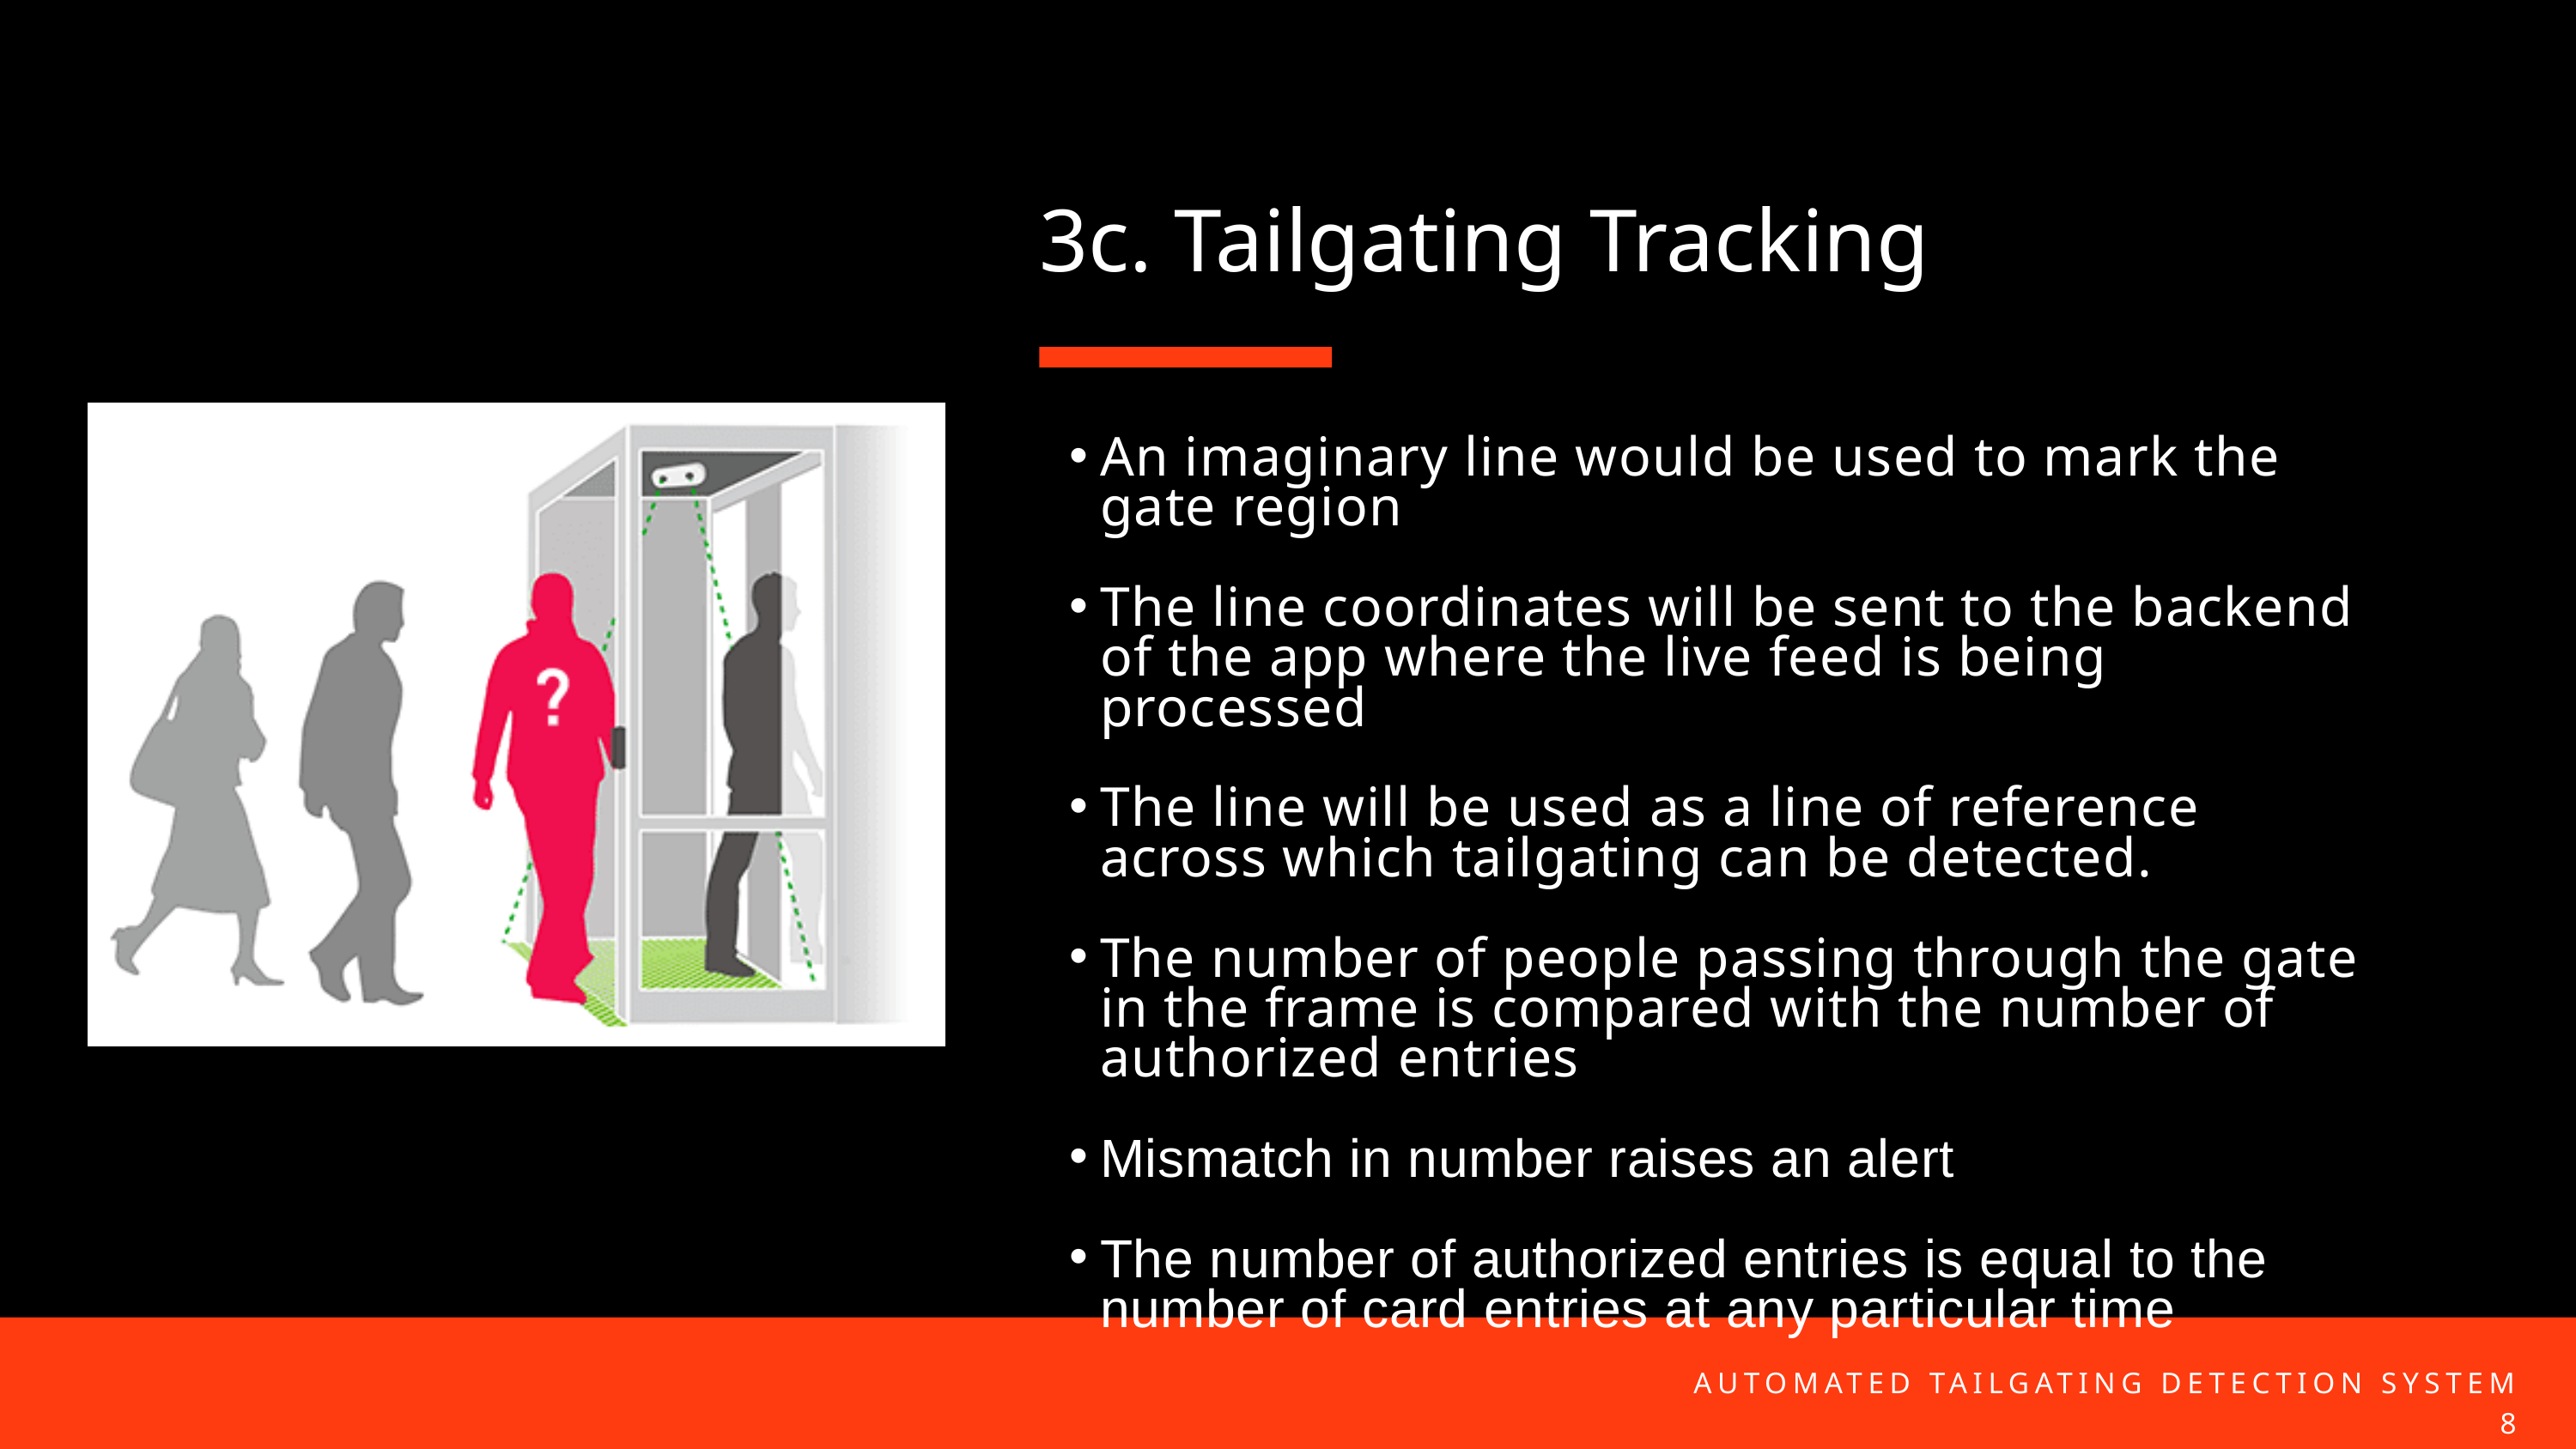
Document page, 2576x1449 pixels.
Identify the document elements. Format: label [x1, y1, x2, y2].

text_box [1038, 177, 2372, 1297]
picture [87, 403, 945, 1046]
text_box [0, 1317, 2576, 1449]
